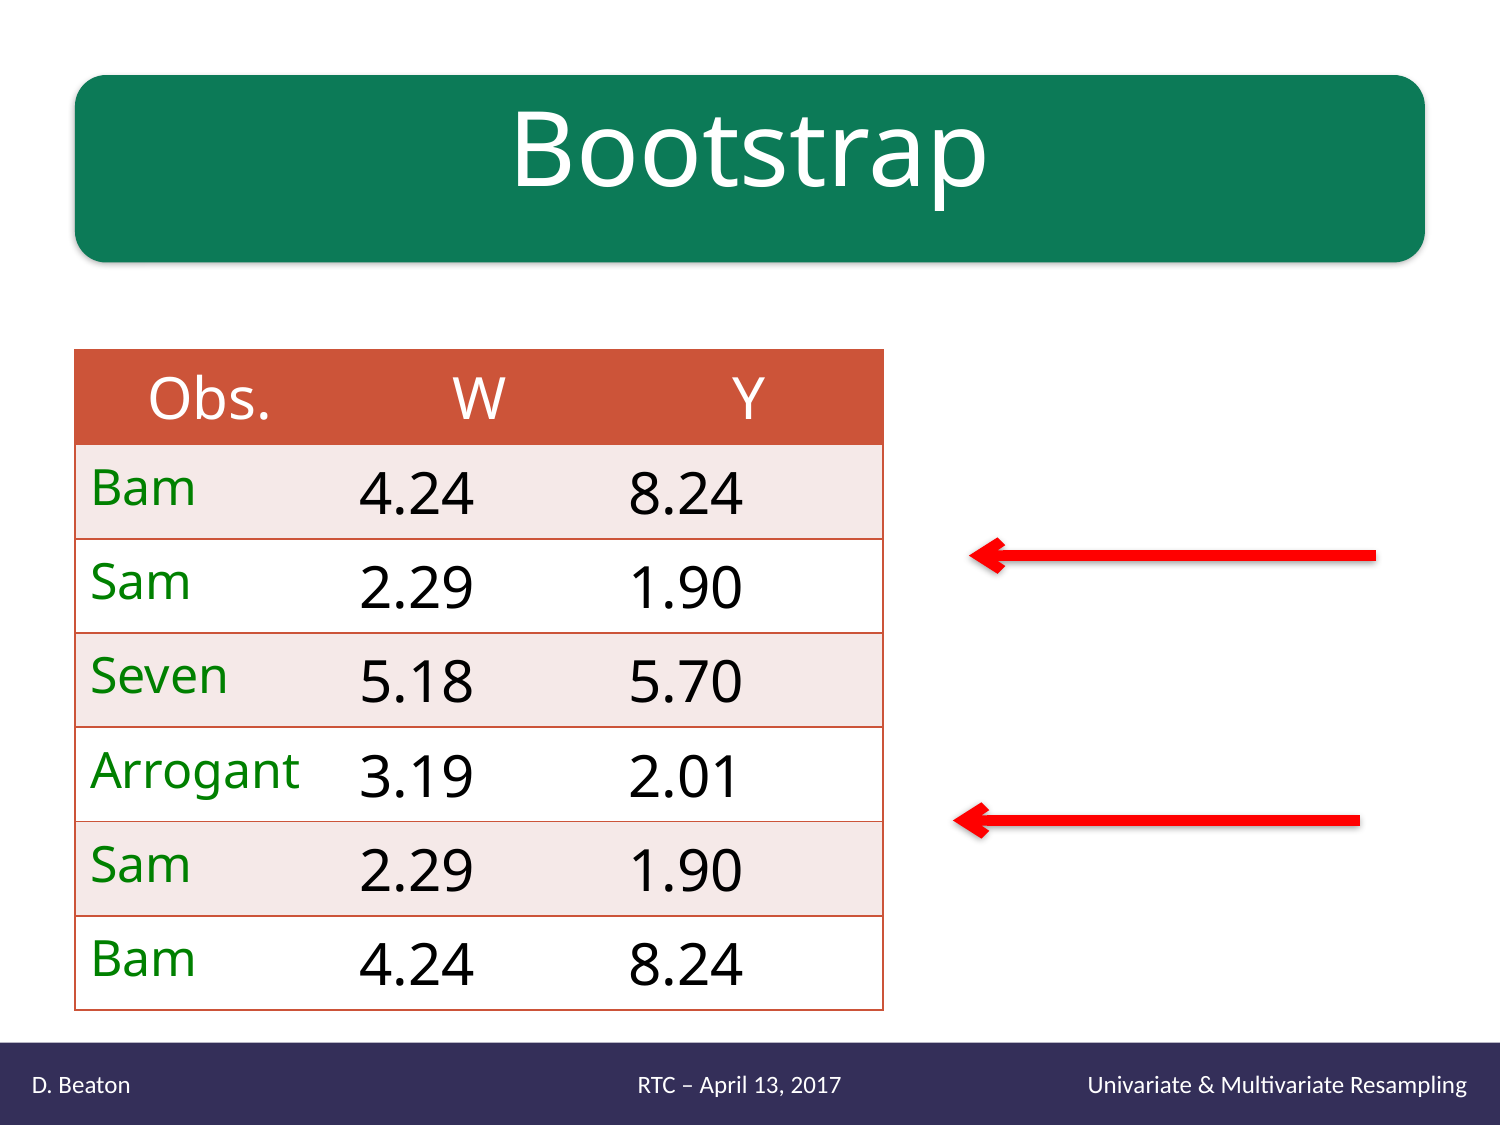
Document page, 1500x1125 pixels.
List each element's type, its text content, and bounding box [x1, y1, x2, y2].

table_header W [344, 351, 614, 443]
table_cell Sam [76, 822, 344, 915]
table_cell 5.18 [344, 634, 614, 726]
table_cell Bam [76, 445, 344, 538]
table_cell 4.24 [344, 445, 614, 538]
table_cell 1.90 [614, 540, 882, 632]
table_cell 3.19 [344, 728, 614, 821]
table_cell 2.29 [344, 540, 614, 632]
table_cell Arrogant [76, 728, 344, 821]
table_header Obs. [76, 351, 344, 443]
table_cell Bam [76, 917, 344, 1009]
table_cell Seven [76, 634, 344, 726]
title Bootstrap [75, 75, 1425, 263]
table_cell 2.01 [614, 728, 882, 821]
table_cell 1.90 [614, 822, 882, 915]
table_cell 5.70 [614, 634, 882, 726]
table_cell Sam [76, 540, 344, 632]
table_cell 2.29 [344, 822, 614, 915]
table_cell 8.24 [614, 917, 882, 1009]
table_cell 8.24 [614, 445, 882, 538]
table_cell 4.24 [344, 917, 614, 1009]
table_header Y [614, 351, 882, 443]
